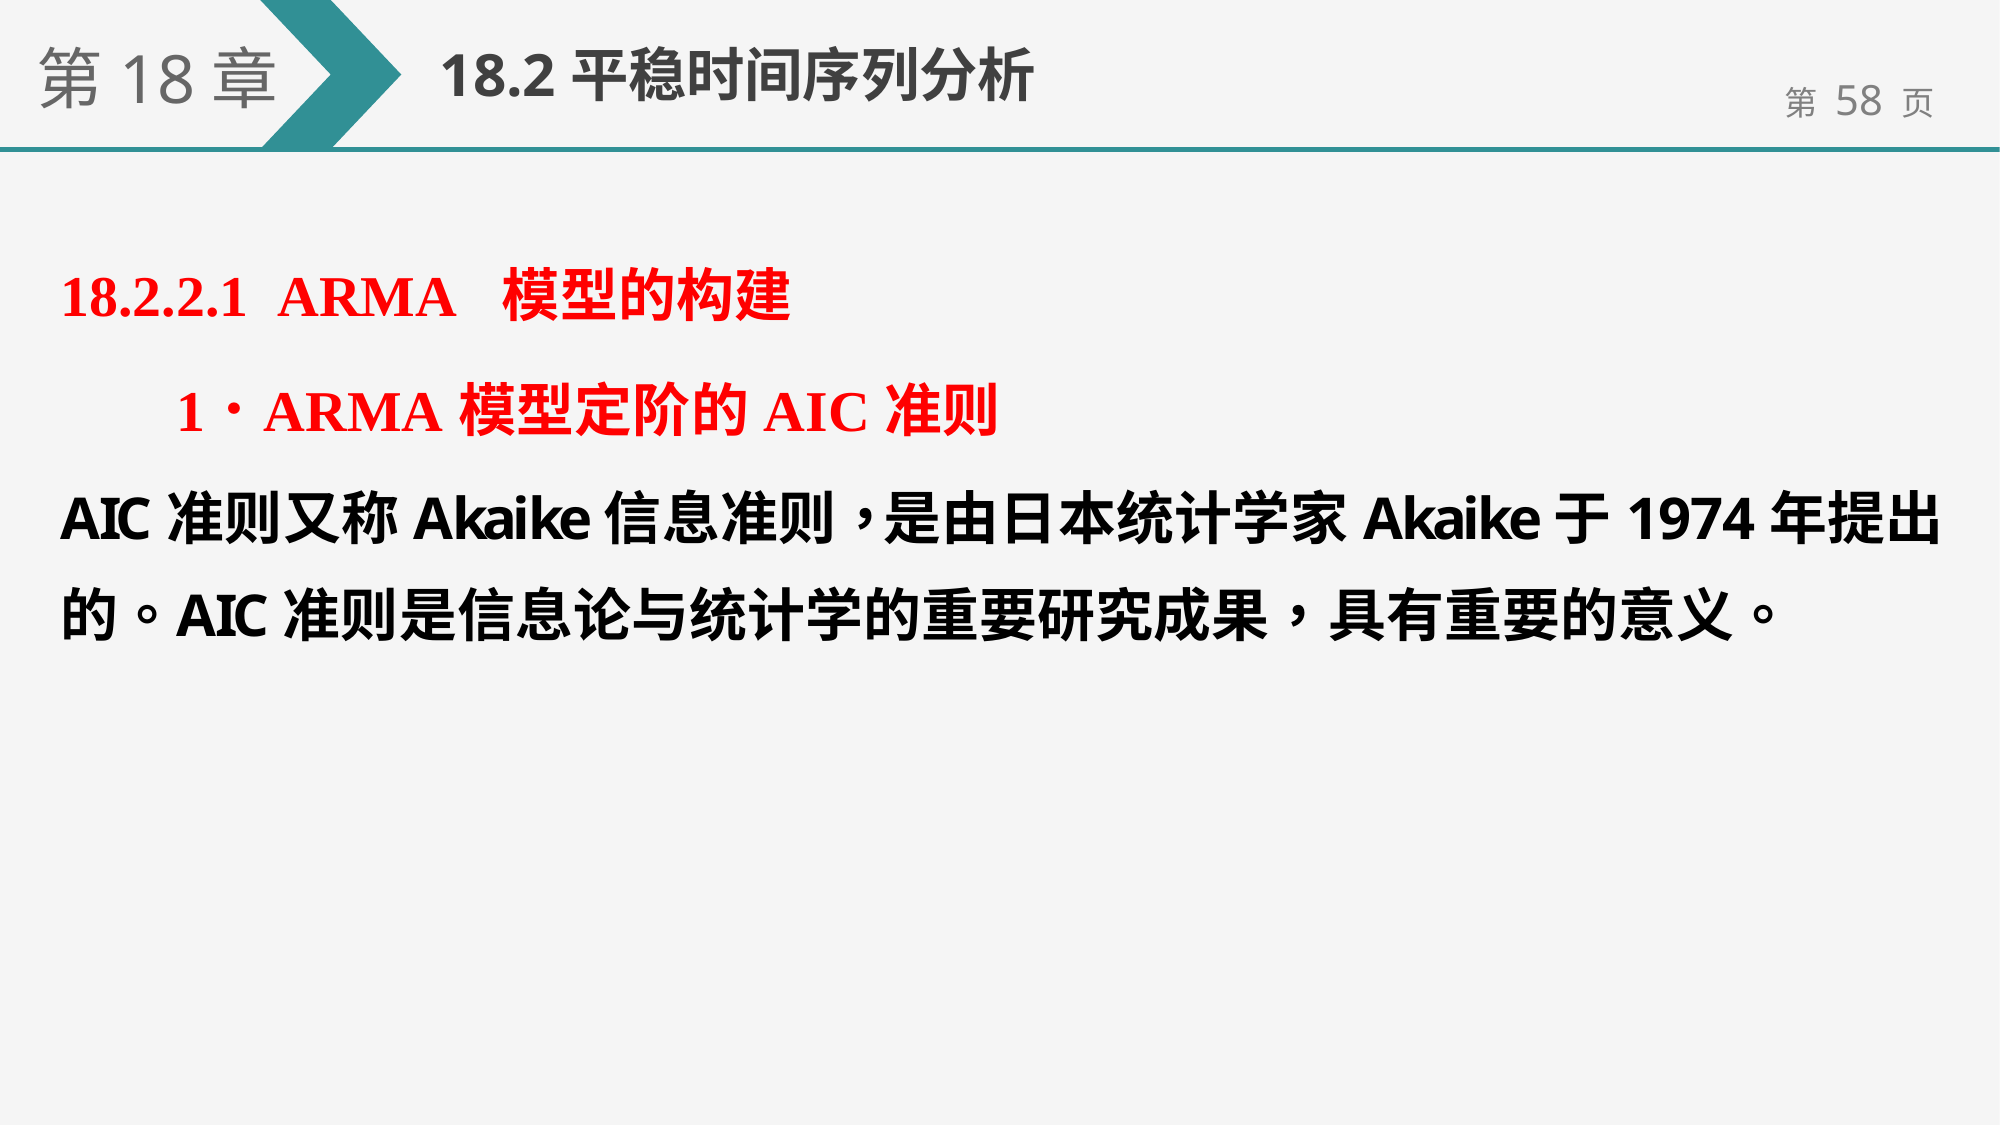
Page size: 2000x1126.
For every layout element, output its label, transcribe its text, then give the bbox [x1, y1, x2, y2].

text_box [60, 240, 1940, 885]
text_box 18.2平稳时间序列分析 [424, 31, 1804, 116]
text_box [258, 0, 403, 148]
text_box 第18章 [21, 29, 294, 125]
